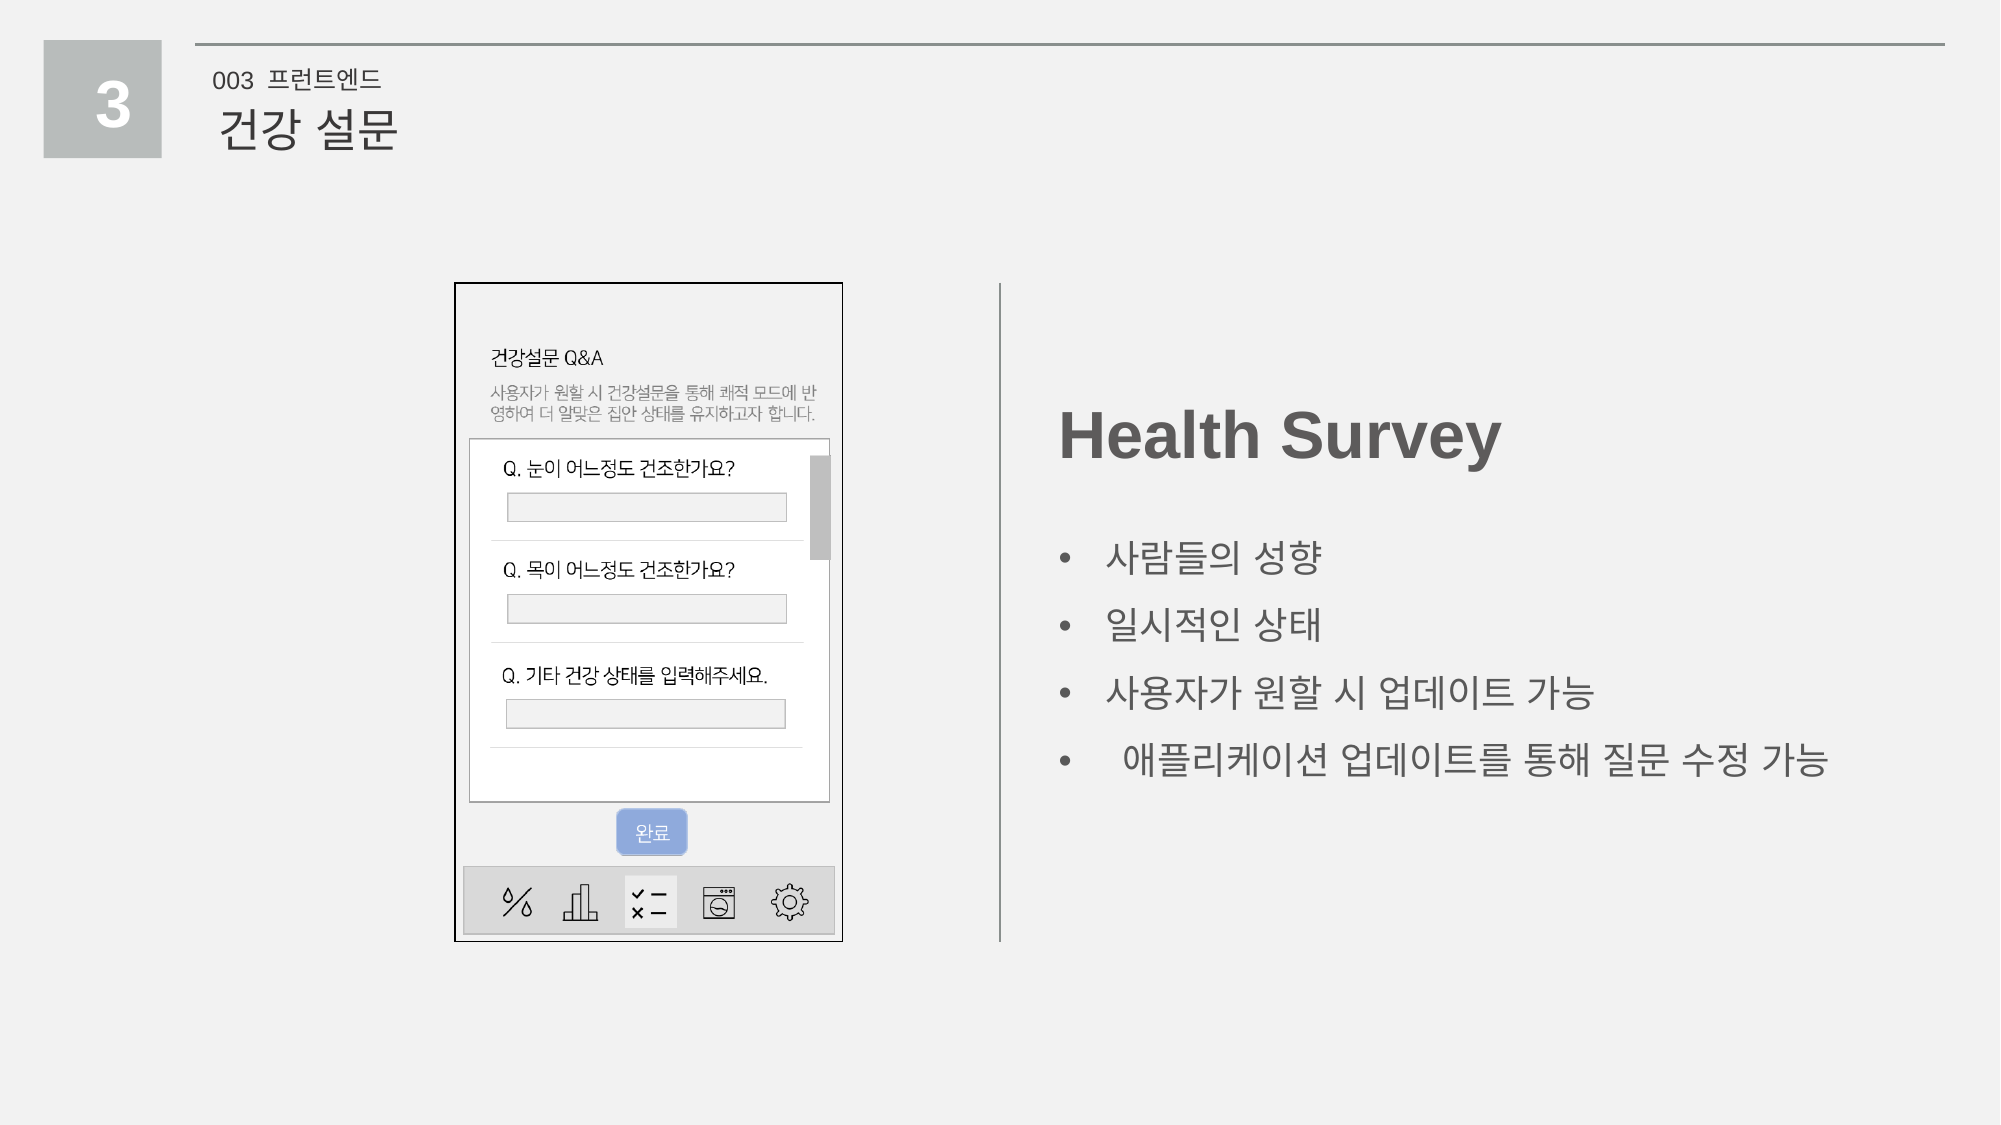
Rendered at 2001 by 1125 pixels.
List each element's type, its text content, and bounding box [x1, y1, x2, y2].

text_box 사람들의 성향 일시적인 상태 사용자가 원할 시 업데이트 가능 애플리케이션 업데이트를 통해 질문 수정 가능 [1043, 505, 1903, 860]
text_box Health Survey [1043, 384, 1565, 480]
text_box 3 [80, 52, 123, 148]
text_box [42, 39, 163, 159]
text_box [194, 57, 424, 166]
picture [454, 282, 843, 942]
